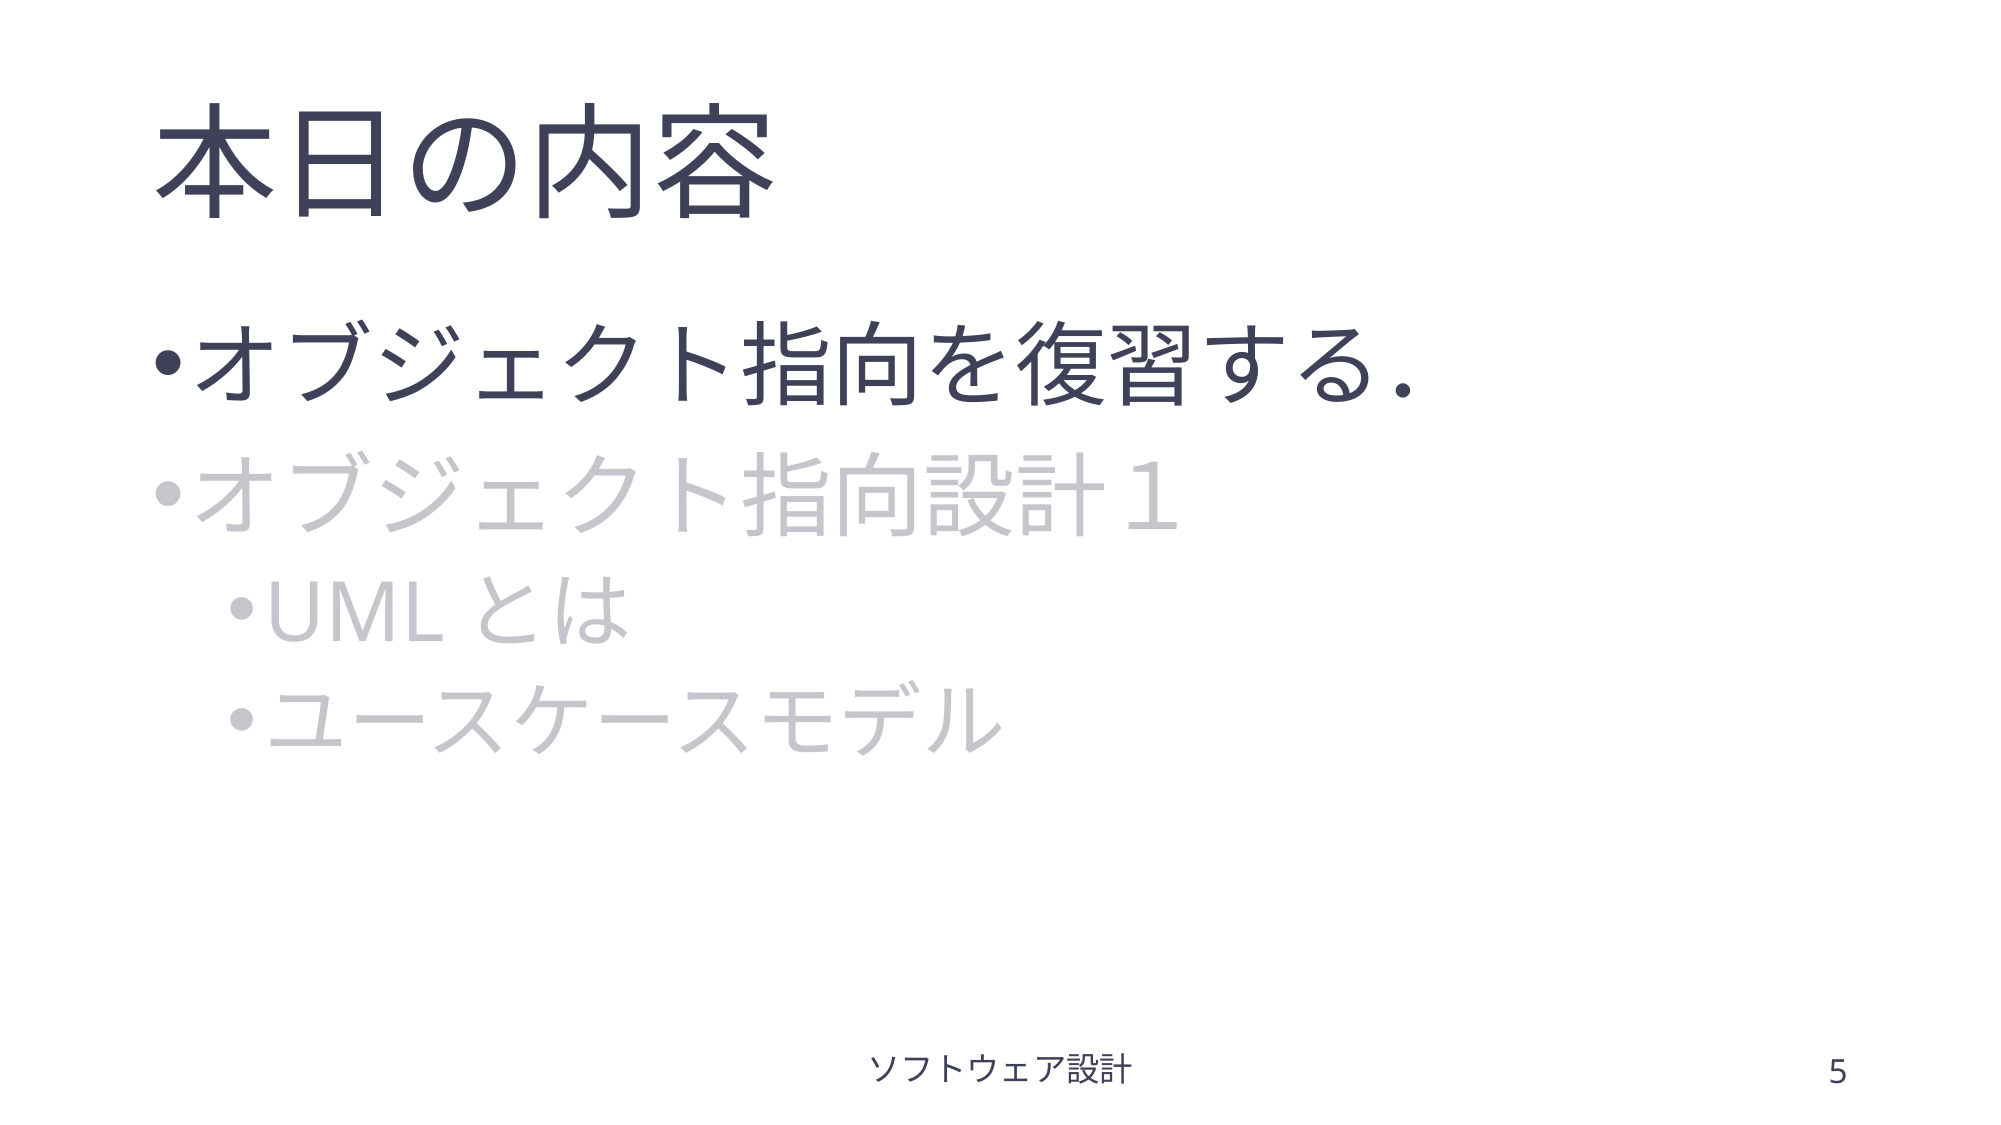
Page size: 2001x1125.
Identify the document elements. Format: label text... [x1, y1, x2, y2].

footer ソフトウェア設計 [662, 1042, 1338, 1103]
title 本日の内容 [137, 59, 1863, 278]
list オブジェクト指向を復習する． オブジェクト指向設計１ UMLとは ユースケースモデル [137, 299, 1863, 1014]
text_box [102, 422, 1638, 954]
slide_number 5 [1412, 1042, 1863, 1103]
